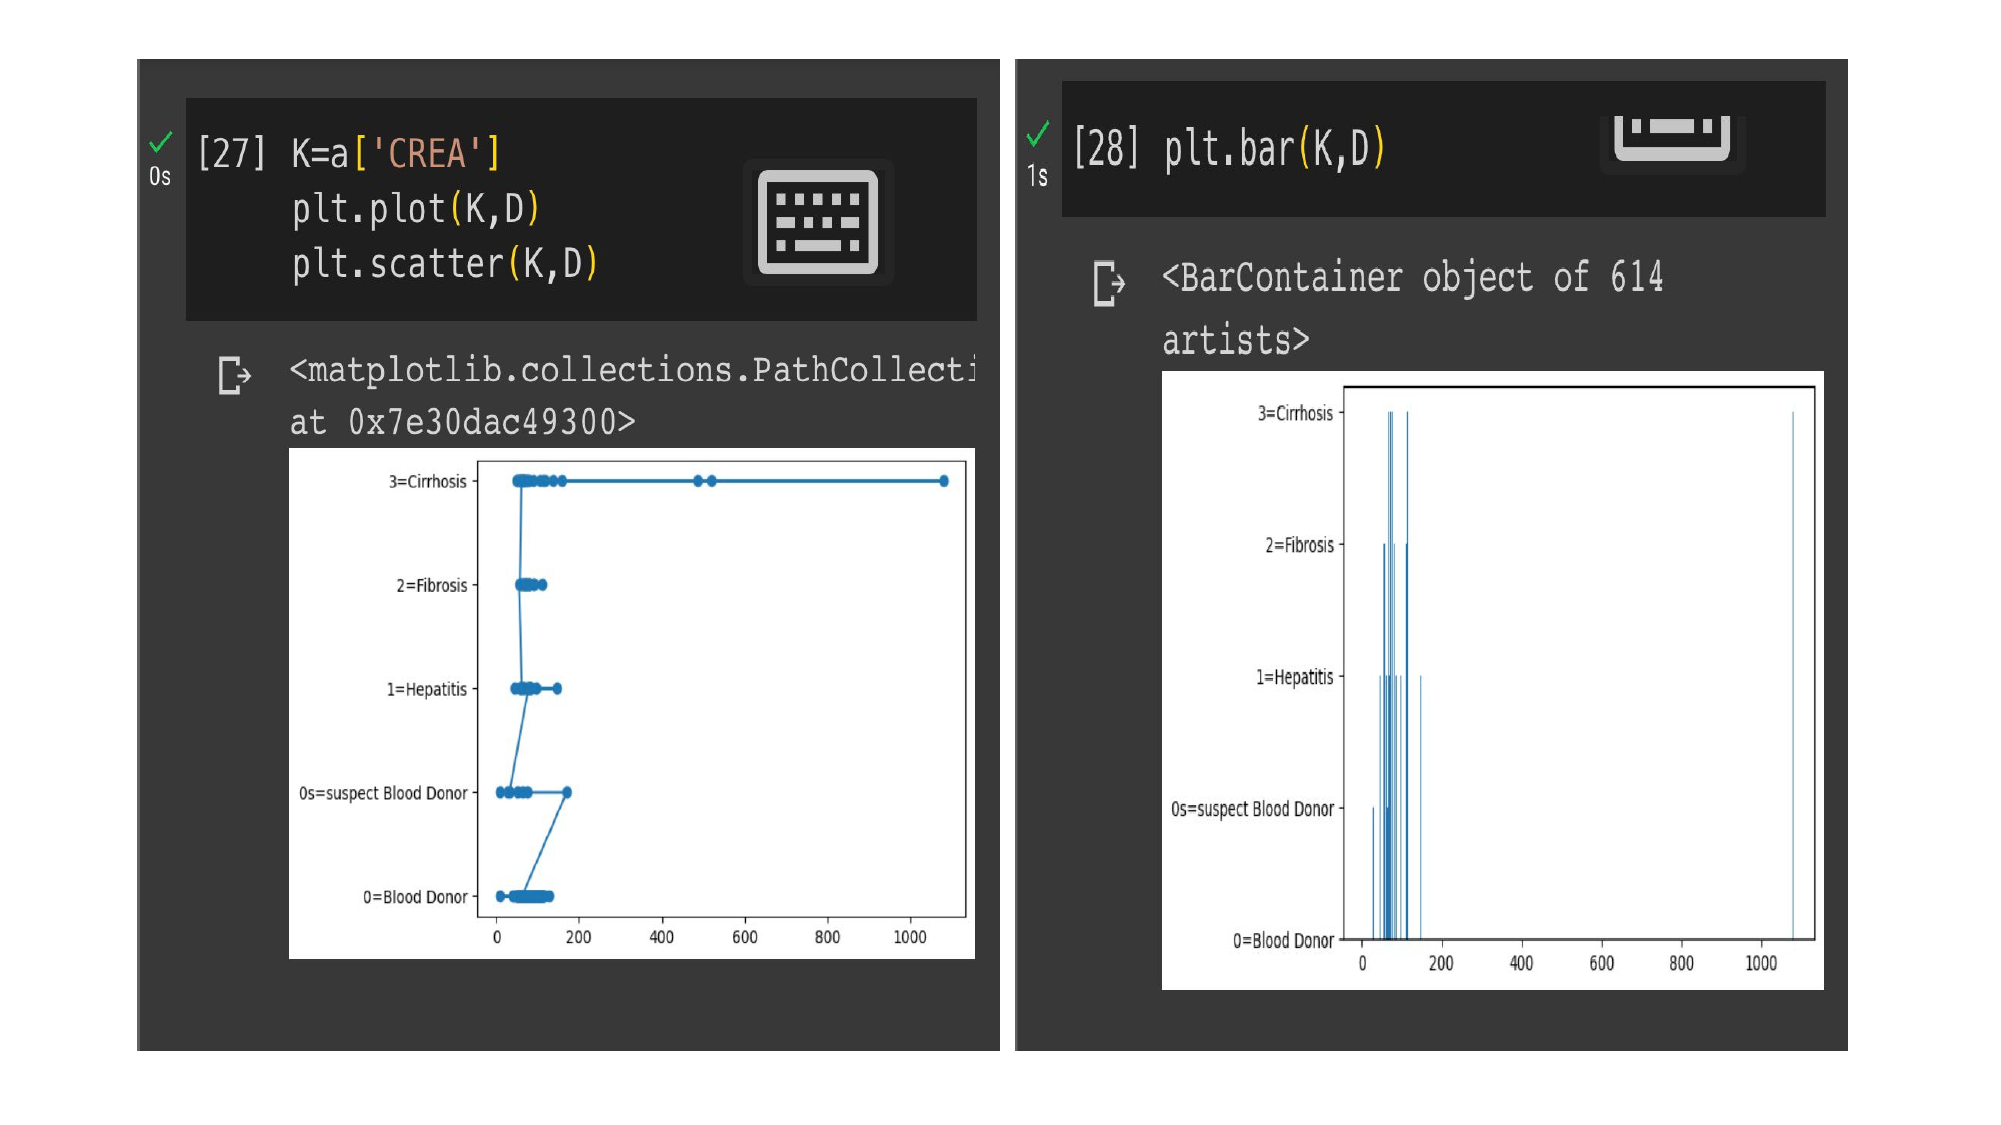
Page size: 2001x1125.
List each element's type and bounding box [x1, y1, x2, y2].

picture [1015, 59, 1848, 1051]
list [137, 59, 1000, 1051]
